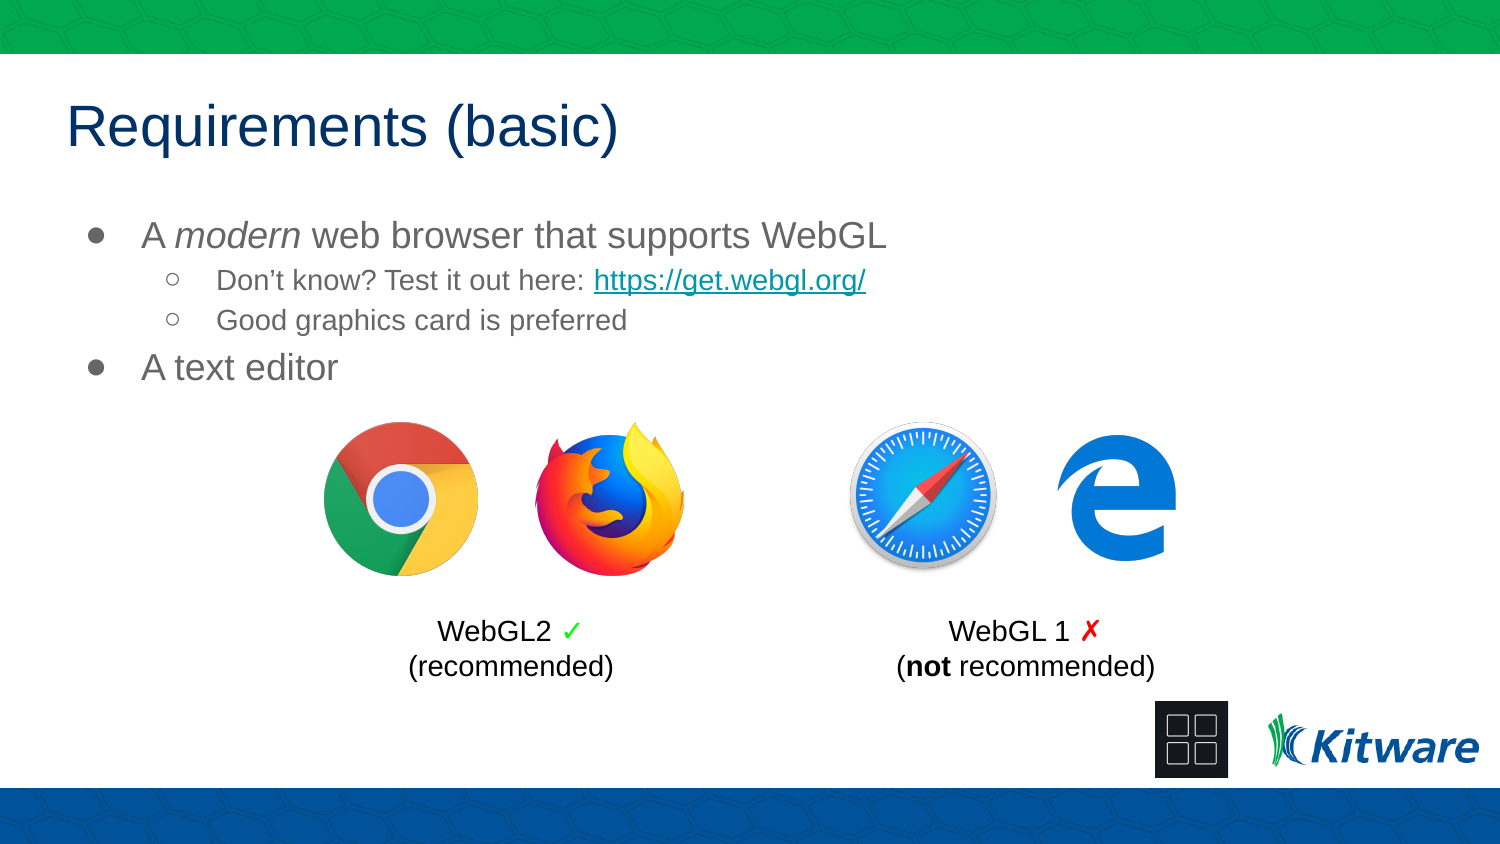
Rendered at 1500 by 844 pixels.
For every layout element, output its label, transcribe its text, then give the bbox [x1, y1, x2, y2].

picture [0, 0, 1500, 844]
text_box WebGL 1 ✗ (not recommended) [876, 596, 1175, 750]
title Requirements (basic) [51, 72, 1449, 167]
list A modern web browser that supports WebGL Don’t know? Test it out here: https://get.webgl.org/ Good graphics card is preferred A text editor [51, 189, 1449, 750]
text_box WebGL2 ✓ (recommended) [380, 596, 642, 750]
text_box [892, 554, 1154, 596]
